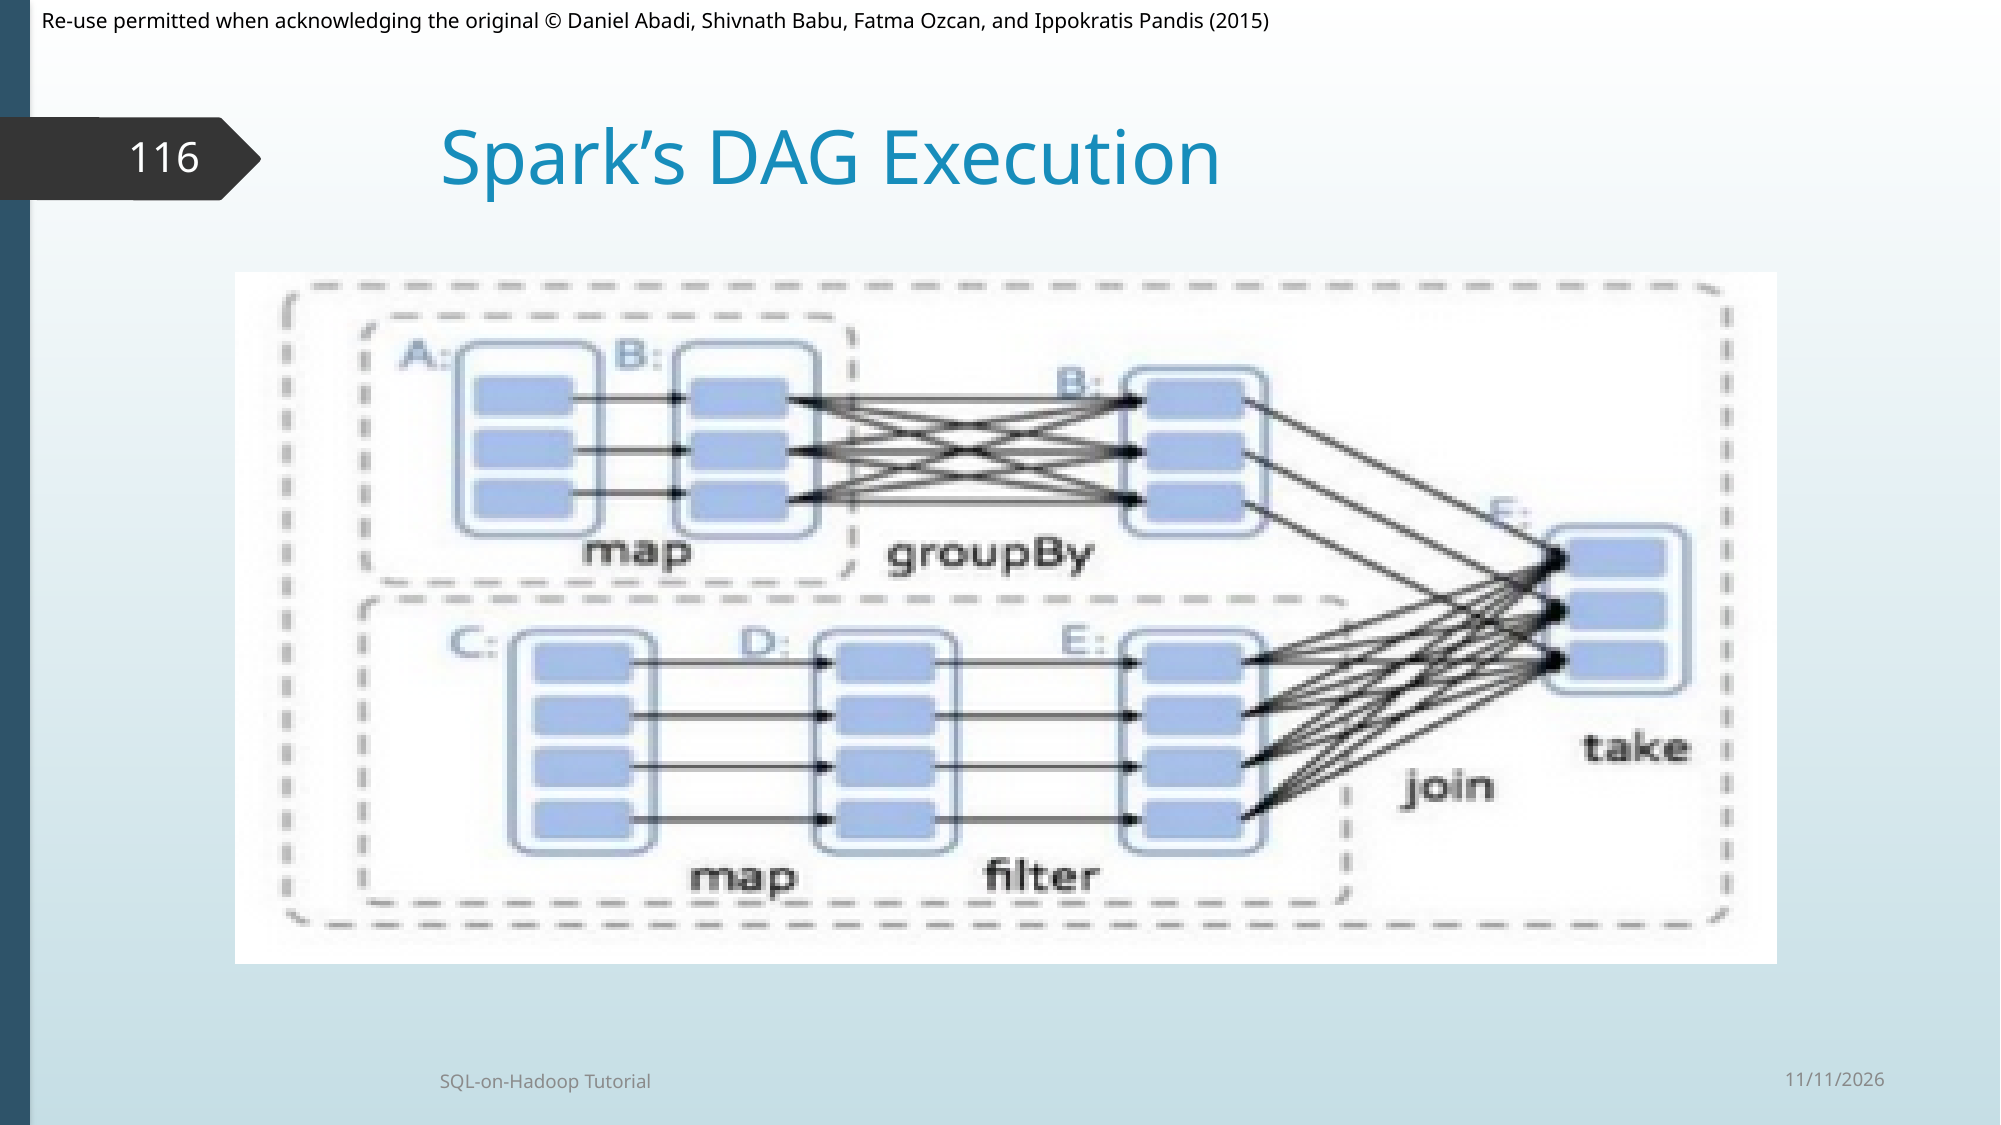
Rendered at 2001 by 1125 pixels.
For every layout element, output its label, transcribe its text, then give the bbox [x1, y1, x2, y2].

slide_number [1711, 1050, 1900, 1112]
footer SQL-on-Hadoop Tutorial [424, 1051, 1675, 1112]
title Spark’s DAG Execution [425, 102, 1888, 313]
slide_number 116 [87, 129, 216, 189]
picture [234, 272, 1777, 965]
